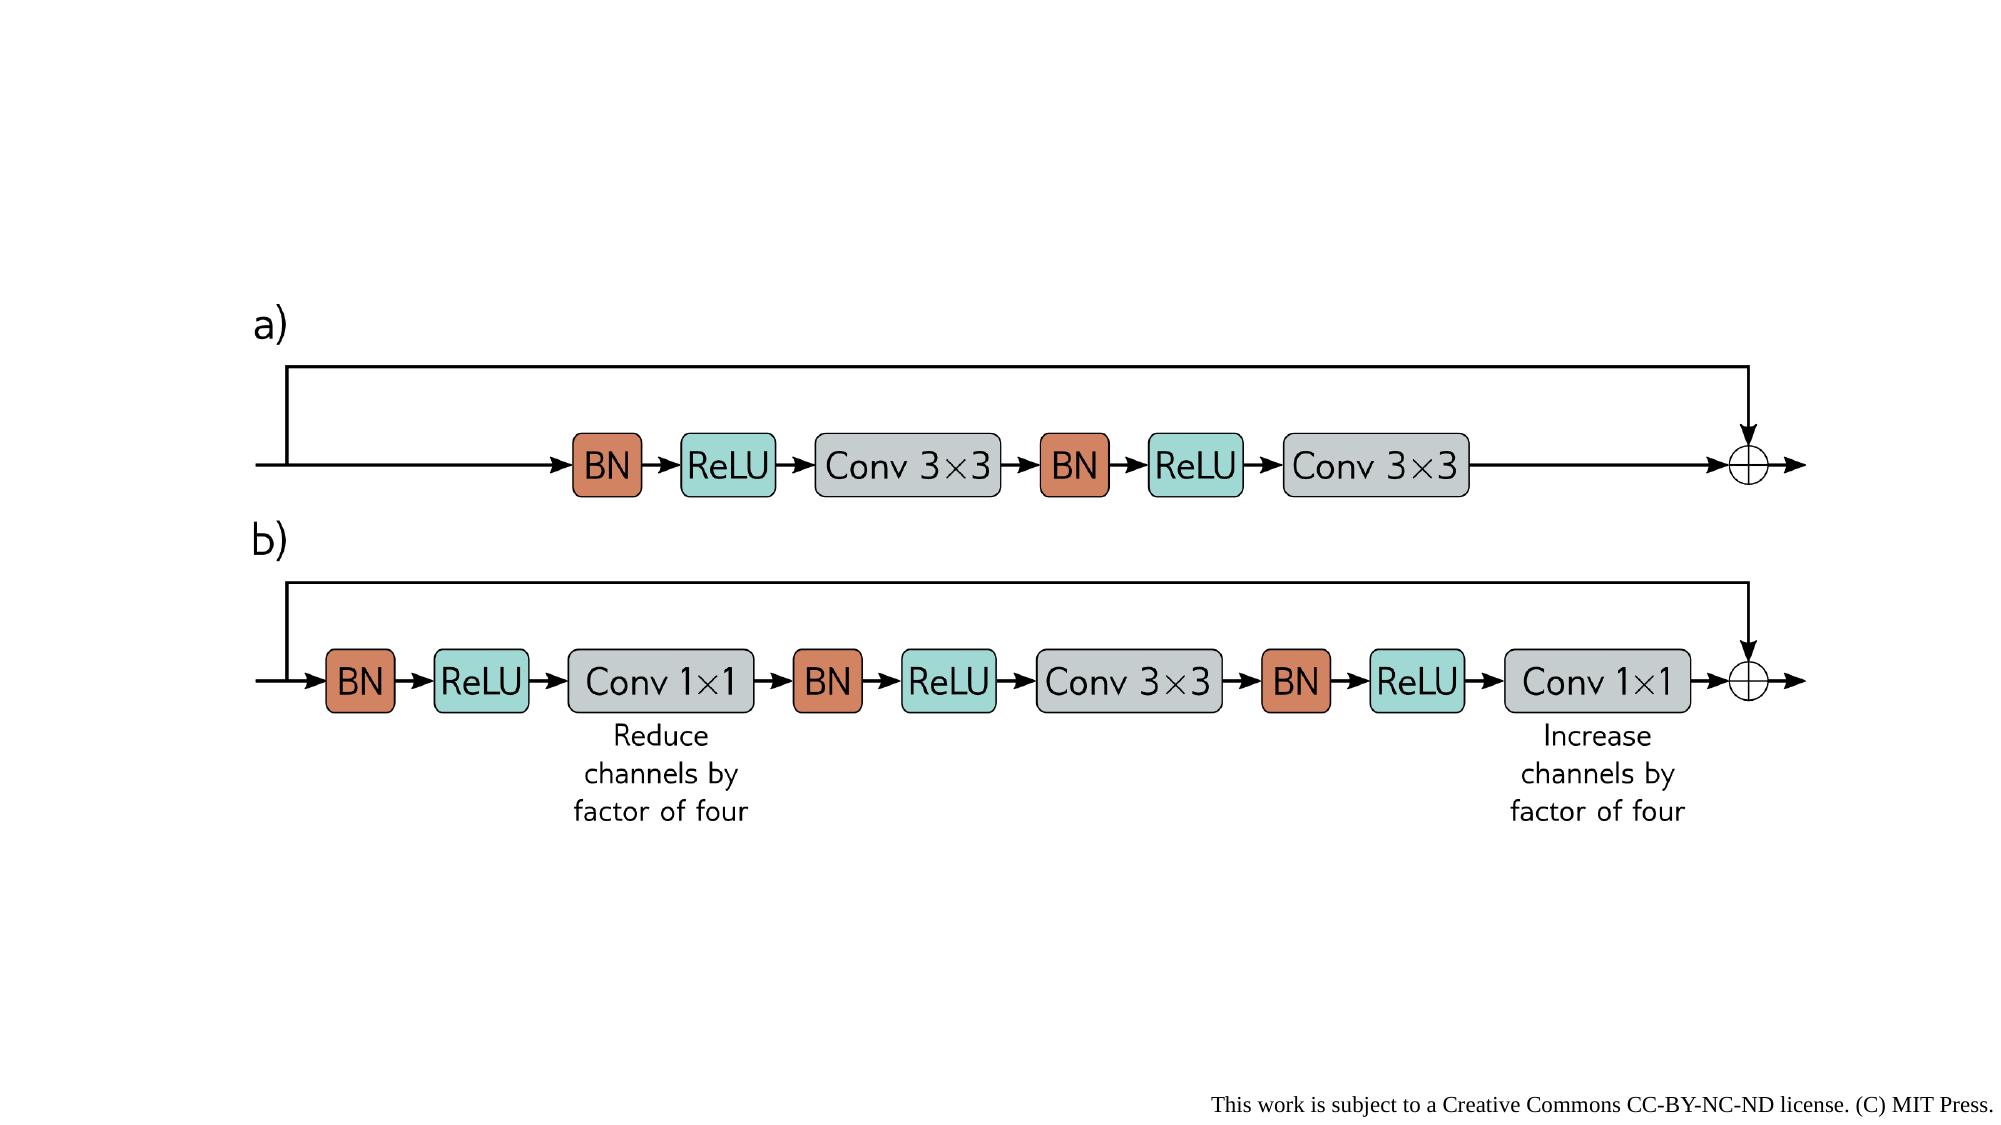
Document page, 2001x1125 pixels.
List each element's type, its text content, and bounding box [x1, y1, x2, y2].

picture [252, 304, 1807, 821]
text_box This work is subject to a Creative Commons CC-BY-NC-ND license. (C) MIT Press. [1196, 1082, 2000, 1125]
